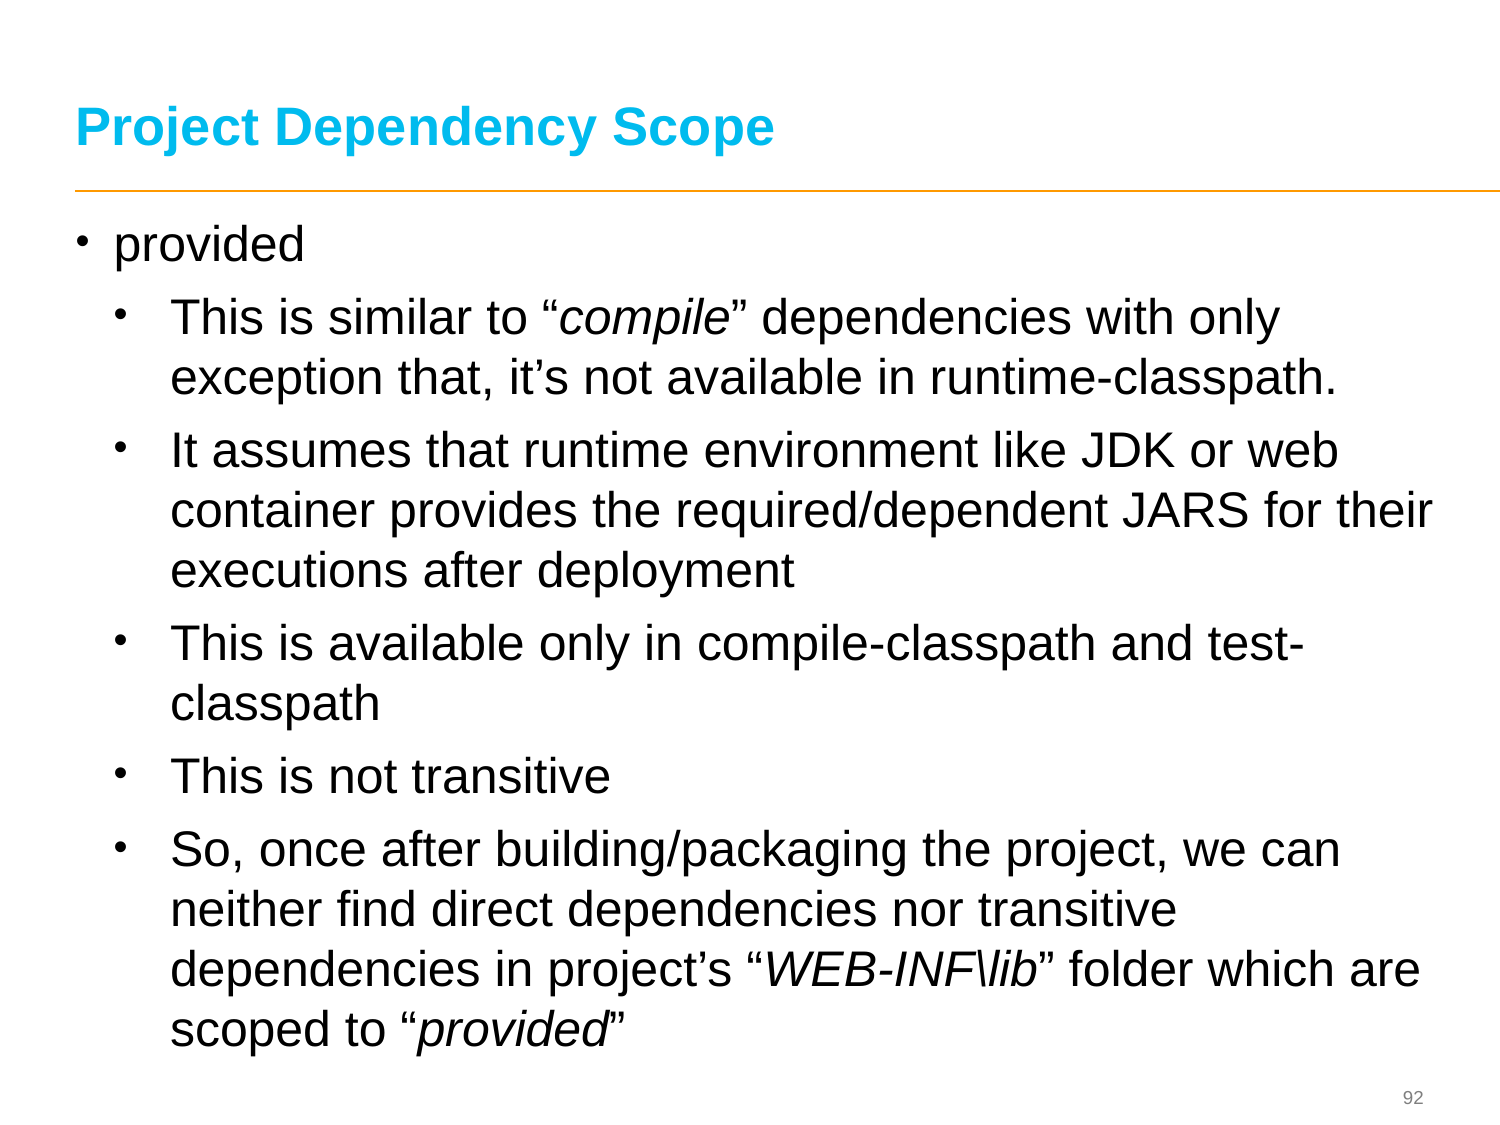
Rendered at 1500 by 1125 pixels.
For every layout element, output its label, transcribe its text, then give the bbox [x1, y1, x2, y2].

title Project Dependency Scope [75, 27, 1422, 157]
list provided This is similar to “compile” dependencies with only exception that, it’s not available in runtime-classpath. It assumes that runtime environment like JDK or web container provides the required/dependent JARS for their executions after deployment This is available only in compile-classpath and test-classpath This is not transitive So, once after building/packaging the project, we can neither find direct dependencies nor transitive dependencies in project’s “WEB-INF\lib” folder which are scoped to “provided” [75, 199, 1460, 1068]
